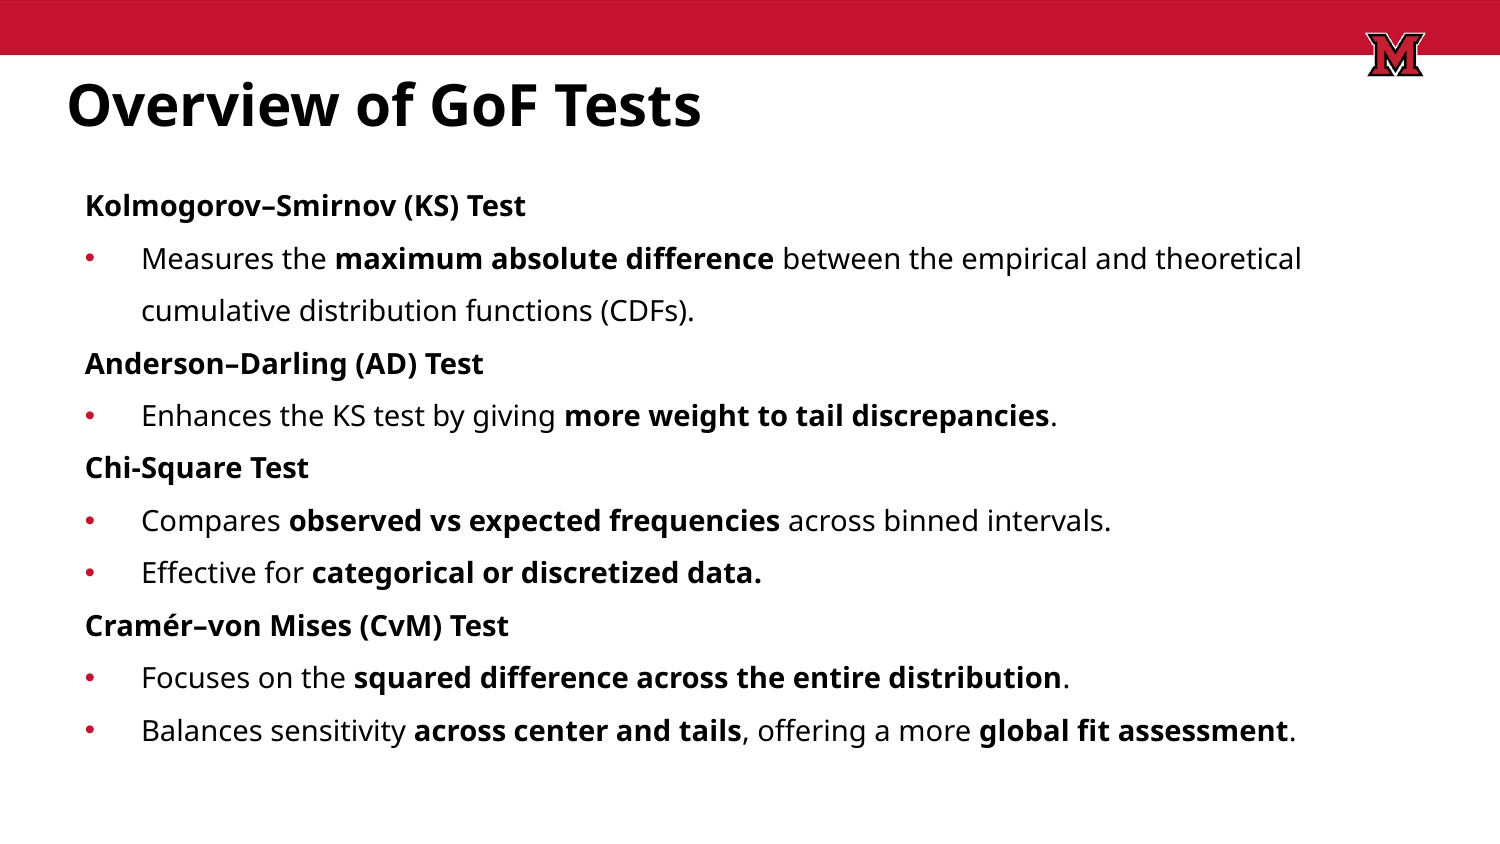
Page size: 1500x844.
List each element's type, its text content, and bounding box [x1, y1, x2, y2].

picture [0, 0, 1500, 844]
list Kolmogorov–Smirnov (KS) Test Measures the maximum absolute difference between the empirical and theoretical cumulative distribution functions (CDFs). Anderson–Darling (AD) Test Enhances the KS test by giving more weight to tail discrepancies. Chi-Square Test Compares observed vs expected frequencies across binned intervals. Effective for categorical or discretized data. Cramér–von Mises (CvM) Test Focuses on the squared difference across the entire distribution. Balances sensitivity across center and tails, offering a more global fit assessment. [51, 155, 1469, 832]
title Overview of GoF Tests [51, 61, 1449, 155]
